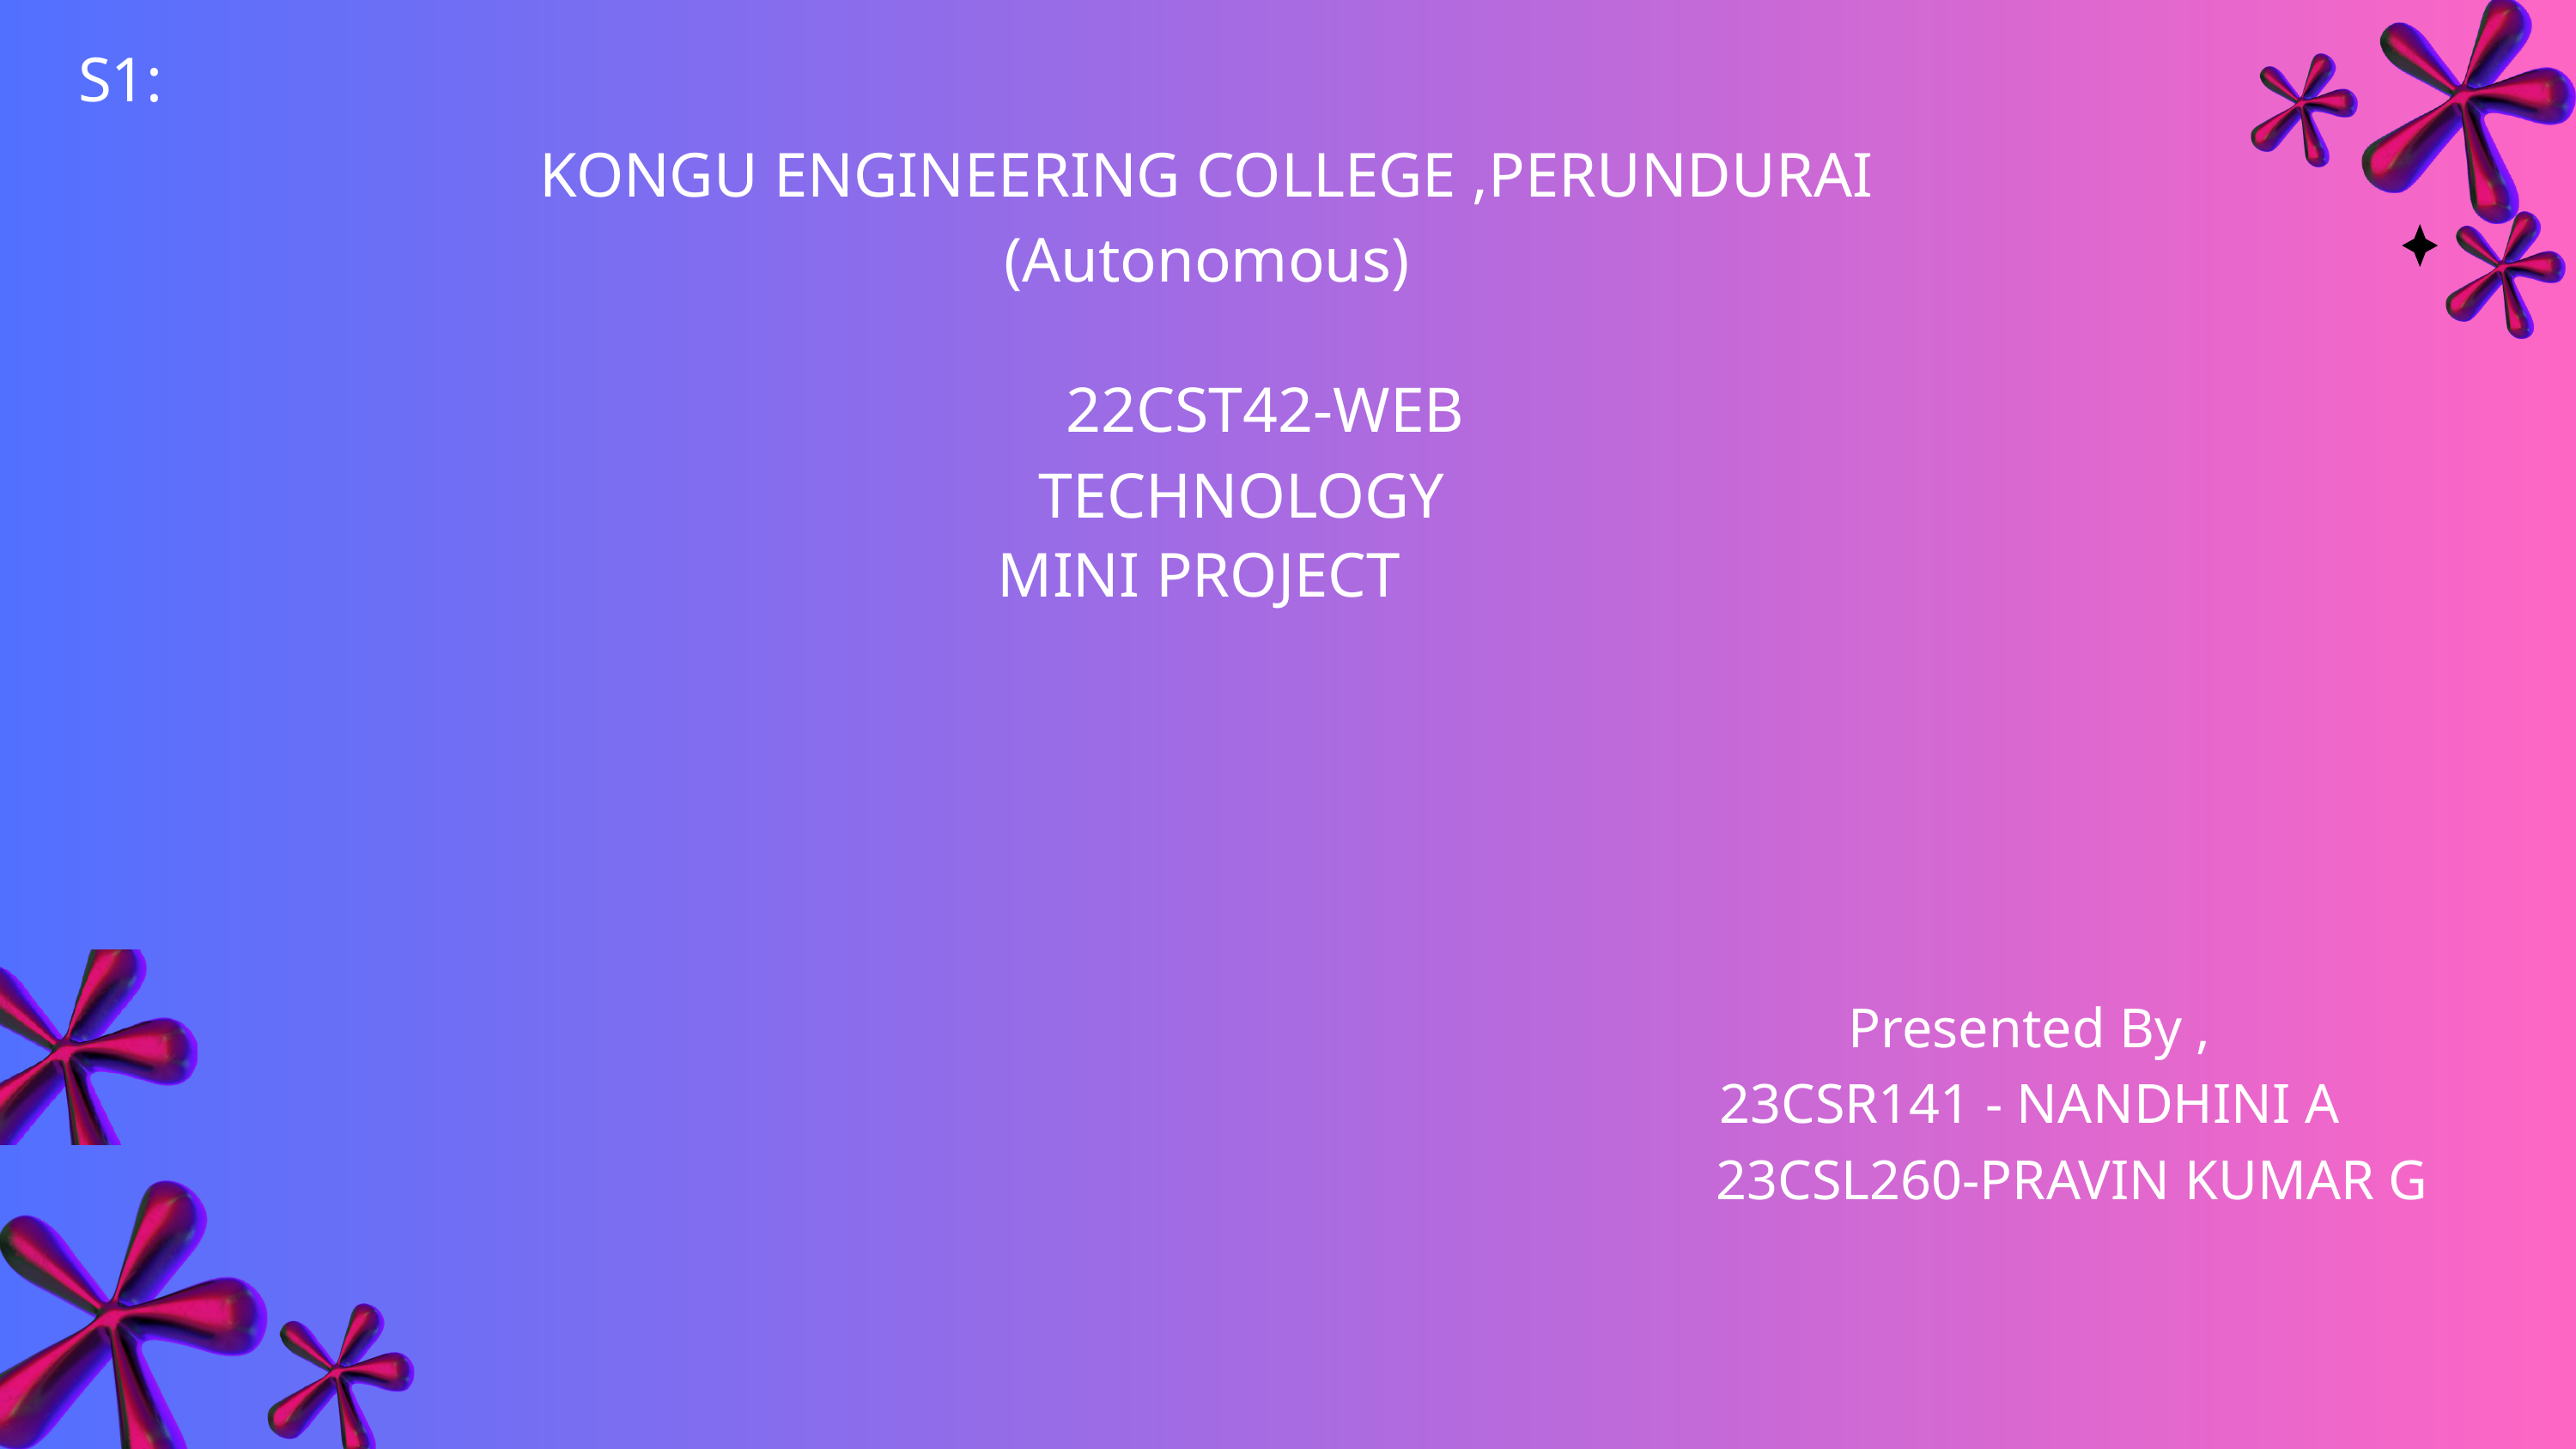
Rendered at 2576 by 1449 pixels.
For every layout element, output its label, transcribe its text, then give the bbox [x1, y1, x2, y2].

text_box KONGU ENGINEERING COLLEGE ,PERUNDURAI (Autonomous) [82, 124, 2332, 294]
text_box [0, 1180, 268, 1449]
text_box MINI PROJECT [879, 524, 1535, 609]
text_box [2402, 223, 2439, 268]
text_box 22CST42-WEB TECHNOLOGY [879, 358, 1651, 531]
text_box [268, 1303, 415, 1449]
text_box [0, 949, 198, 1145]
text_box [2251, 53, 2358, 167]
text_box S1: [0, 28, 1245, 114]
text_box [2445, 211, 2566, 339]
text_box Presented By , 23CSR141 - NANDHINI A 23CSL260-PRAVIN KUMAR G [1534, 983, 2526, 1210]
text_box [2361, 0, 2576, 225]
